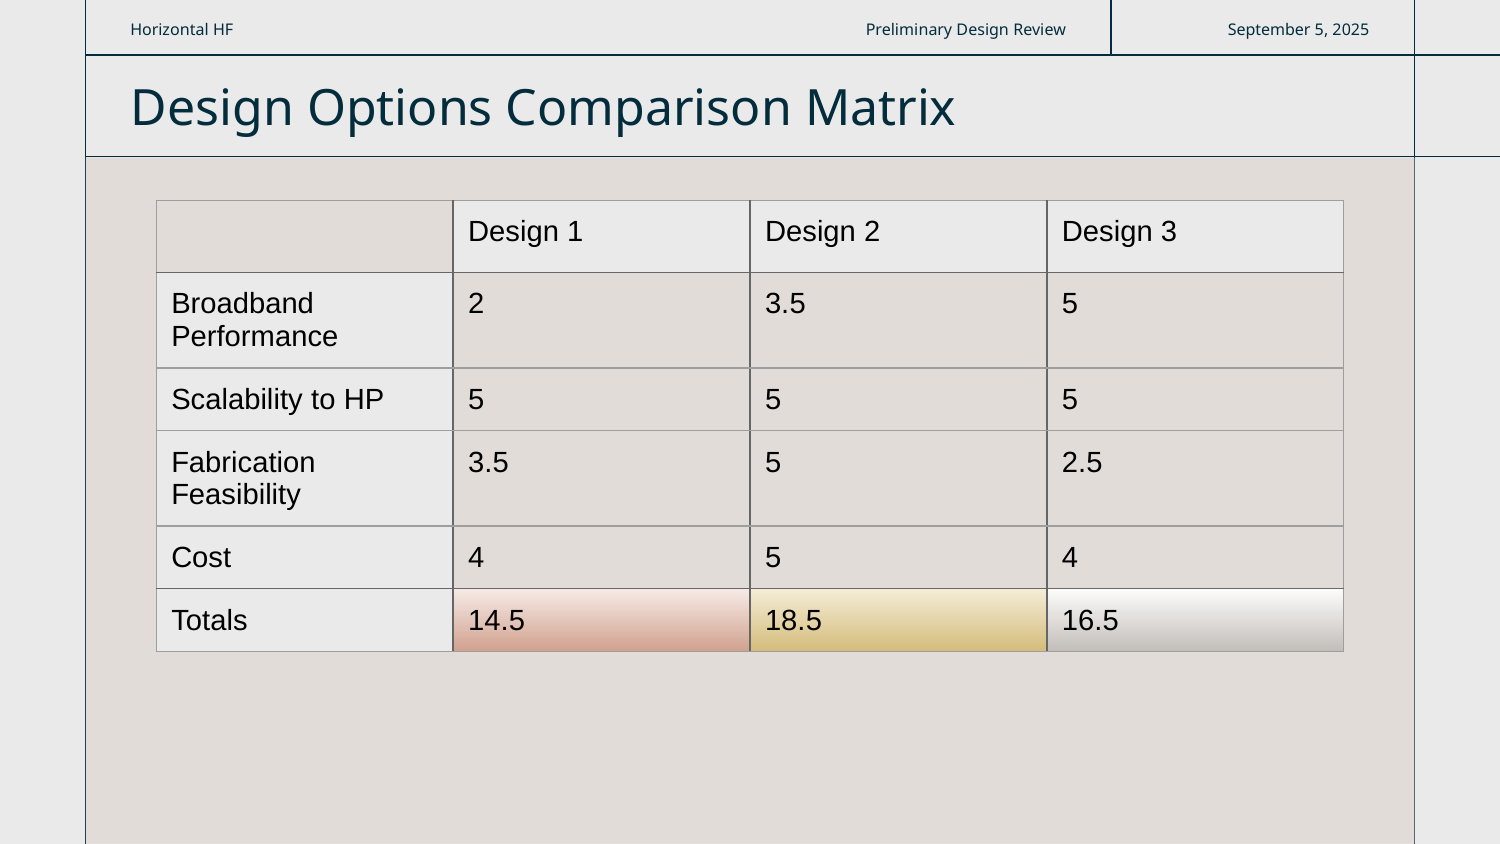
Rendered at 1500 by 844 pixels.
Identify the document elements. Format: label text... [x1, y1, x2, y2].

table_cell 2.5 [1048, 431, 1343, 525]
table_cell 3.5 [751, 273, 1046, 367]
table_cell Totals [157, 589, 452, 651]
table_header [157, 201, 452, 272]
subtitle Horizontal HF [85, 0, 567, 54]
table_cell Cost [157, 527, 452, 588]
table_cell Broadband Performance [157, 273, 452, 367]
table_header Design 2 [751, 201, 1046, 272]
table_cell Fabrication Feasibility [157, 431, 452, 525]
table_cell 2 [454, 273, 749, 367]
title Design Options Comparison Matrix [85, 54, 1415, 156]
subtitle September 5, 2025 [1111, 0, 1415, 54]
table_cell 14.5 [454, 589, 749, 651]
table_cell 5 [751, 431, 1046, 525]
table_header Design 3 [1048, 201, 1343, 272]
table_cell 4 [1048, 527, 1343, 588]
table_cell 5 [751, 369, 1046, 430]
table_header Design 1 [454, 201, 749, 272]
table_cell 5 [1048, 273, 1343, 367]
table_cell 3.5 [454, 431, 749, 525]
table_cell 16.5 [1048, 589, 1343, 651]
table_cell Scalability to HP [157, 369, 452, 430]
table_cell 18.5 [751, 589, 1046, 651]
table_cell 4 [454, 527, 749, 588]
subtitle Preliminary Design Review [670, 0, 1111, 54]
table_cell 5 [454, 369, 749, 430]
table_cell 5 [751, 527, 1046, 588]
text_box [85, 163, 1415, 844]
table_cell 5 [1048, 369, 1343, 430]
